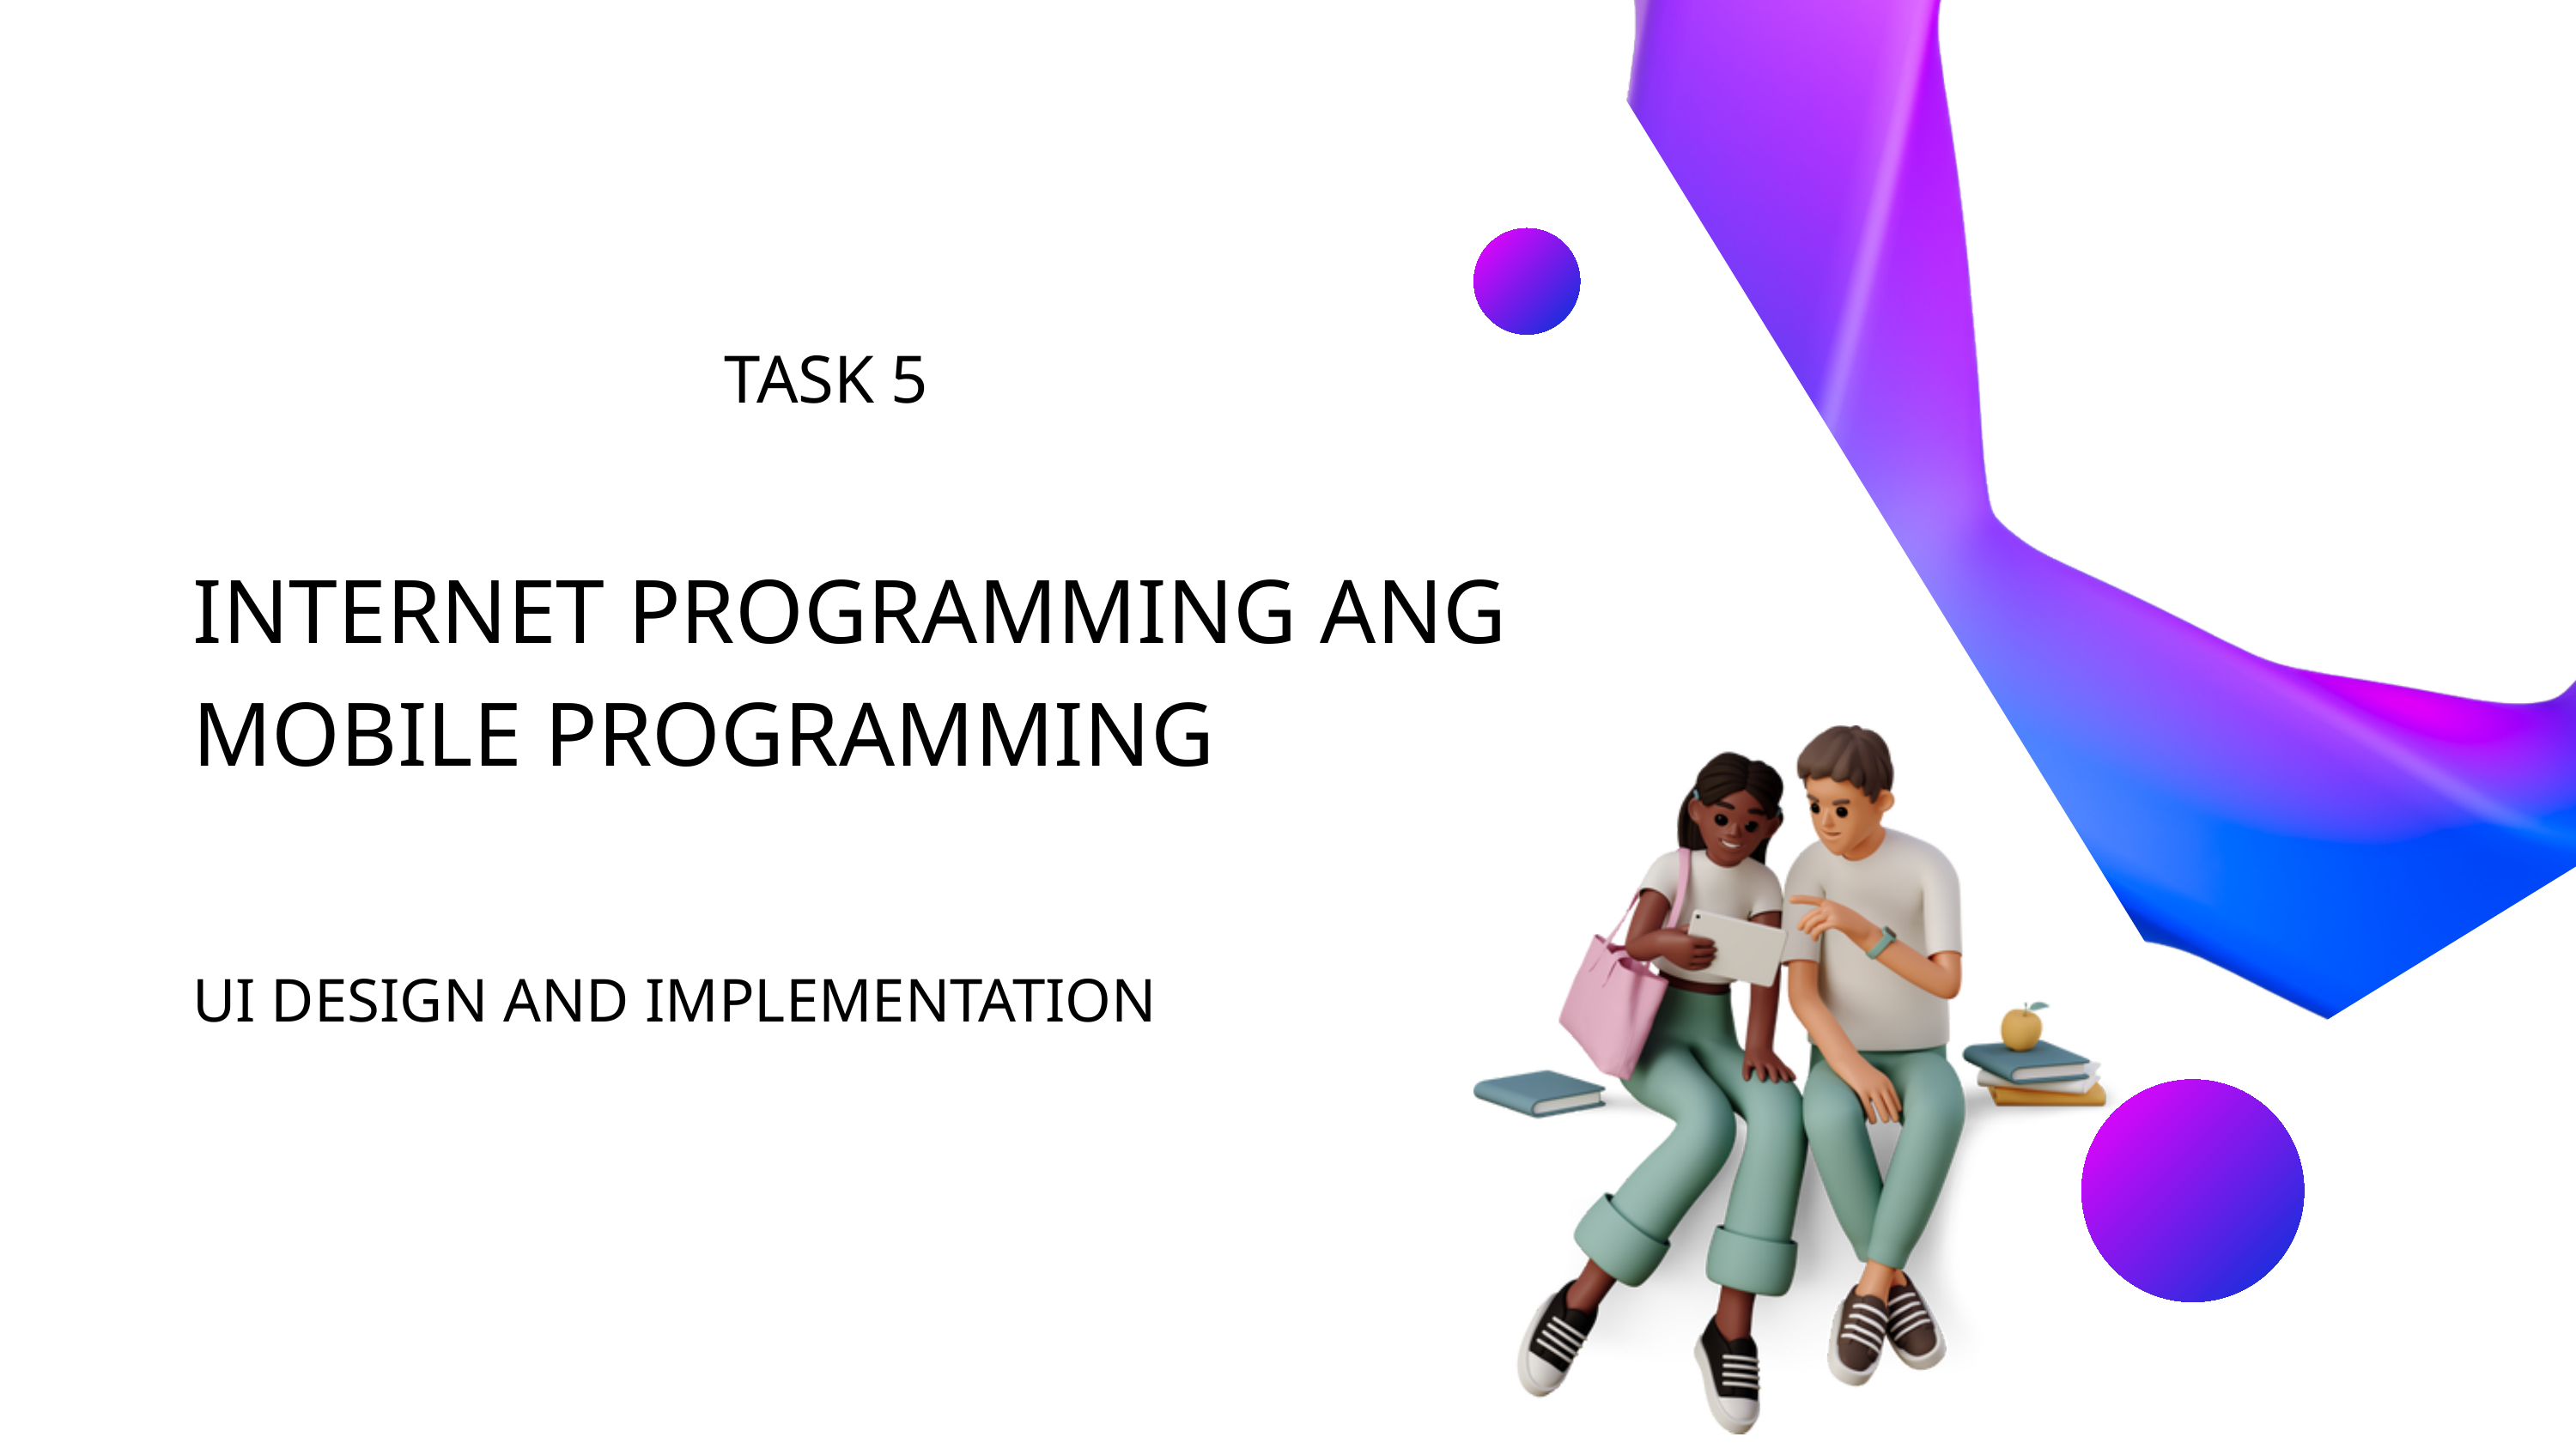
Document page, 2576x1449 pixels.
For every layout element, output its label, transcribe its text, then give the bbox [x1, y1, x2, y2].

text_box [1580, 0, 2576, 1078]
text_box UI DESIGN AND IMPLEMENTATION [192, 950, 1288, 1034]
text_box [1473, 227, 1581, 335]
picture [1473, 724, 2133, 1434]
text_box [2136, 1079, 2305, 1302]
text_box INTERNET PROGRAMMING ANG MOBILE PROGRAMMING [192, 537, 1612, 784]
text_box TASK 5 [724, 324, 1114, 416]
